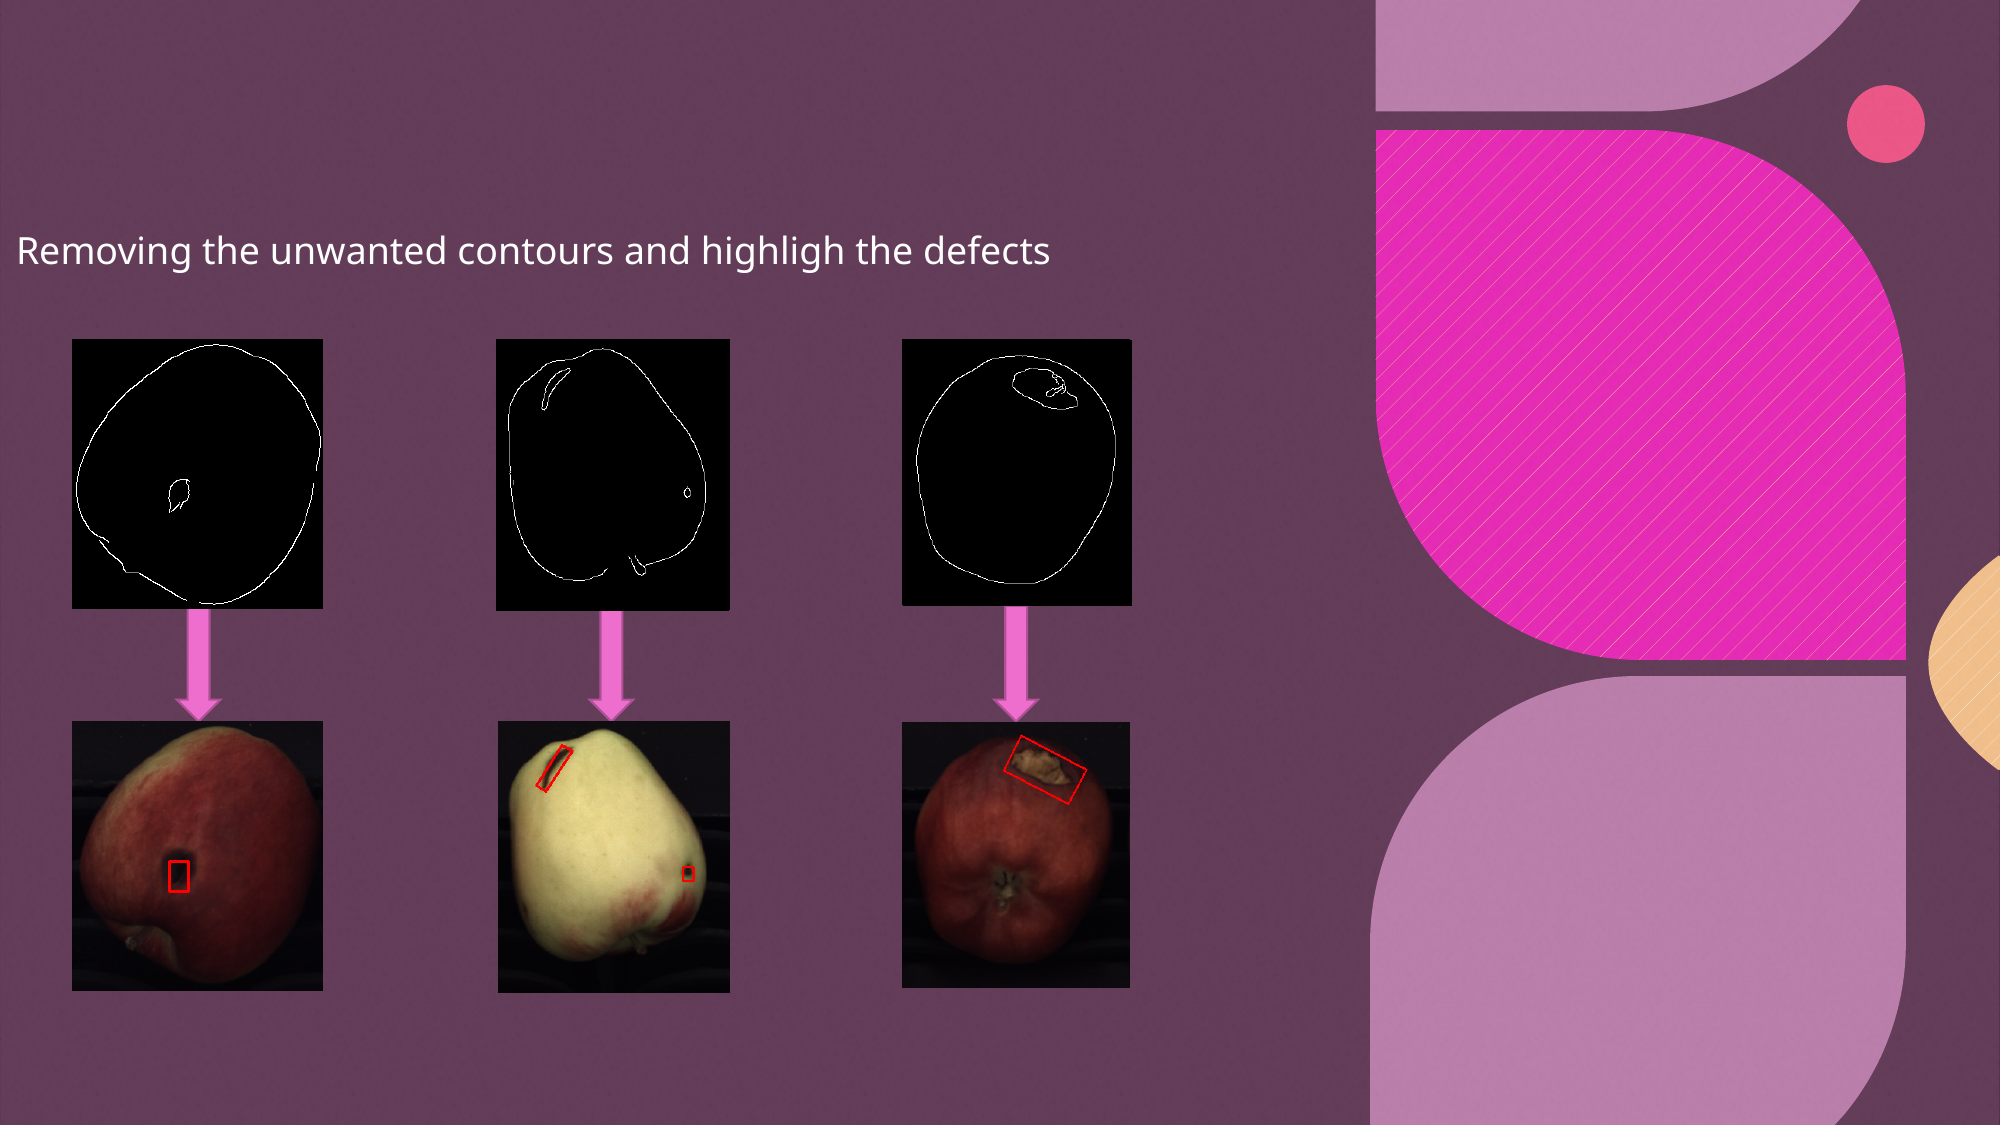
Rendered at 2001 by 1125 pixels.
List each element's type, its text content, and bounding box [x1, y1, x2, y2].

picture [72, 339, 323, 609]
text_box Removing the unwanted contours and highligh the defects [1, 219, 1067, 280]
picture [496, 339, 731, 611]
text_box [587, 611, 636, 721]
text_box [991, 606, 1041, 722]
text_box [174, 609, 223, 721]
picture [72, 721, 323, 991]
picture [902, 722, 1130, 988]
picture [902, 339, 1132, 606]
picture [497, 721, 731, 993]
